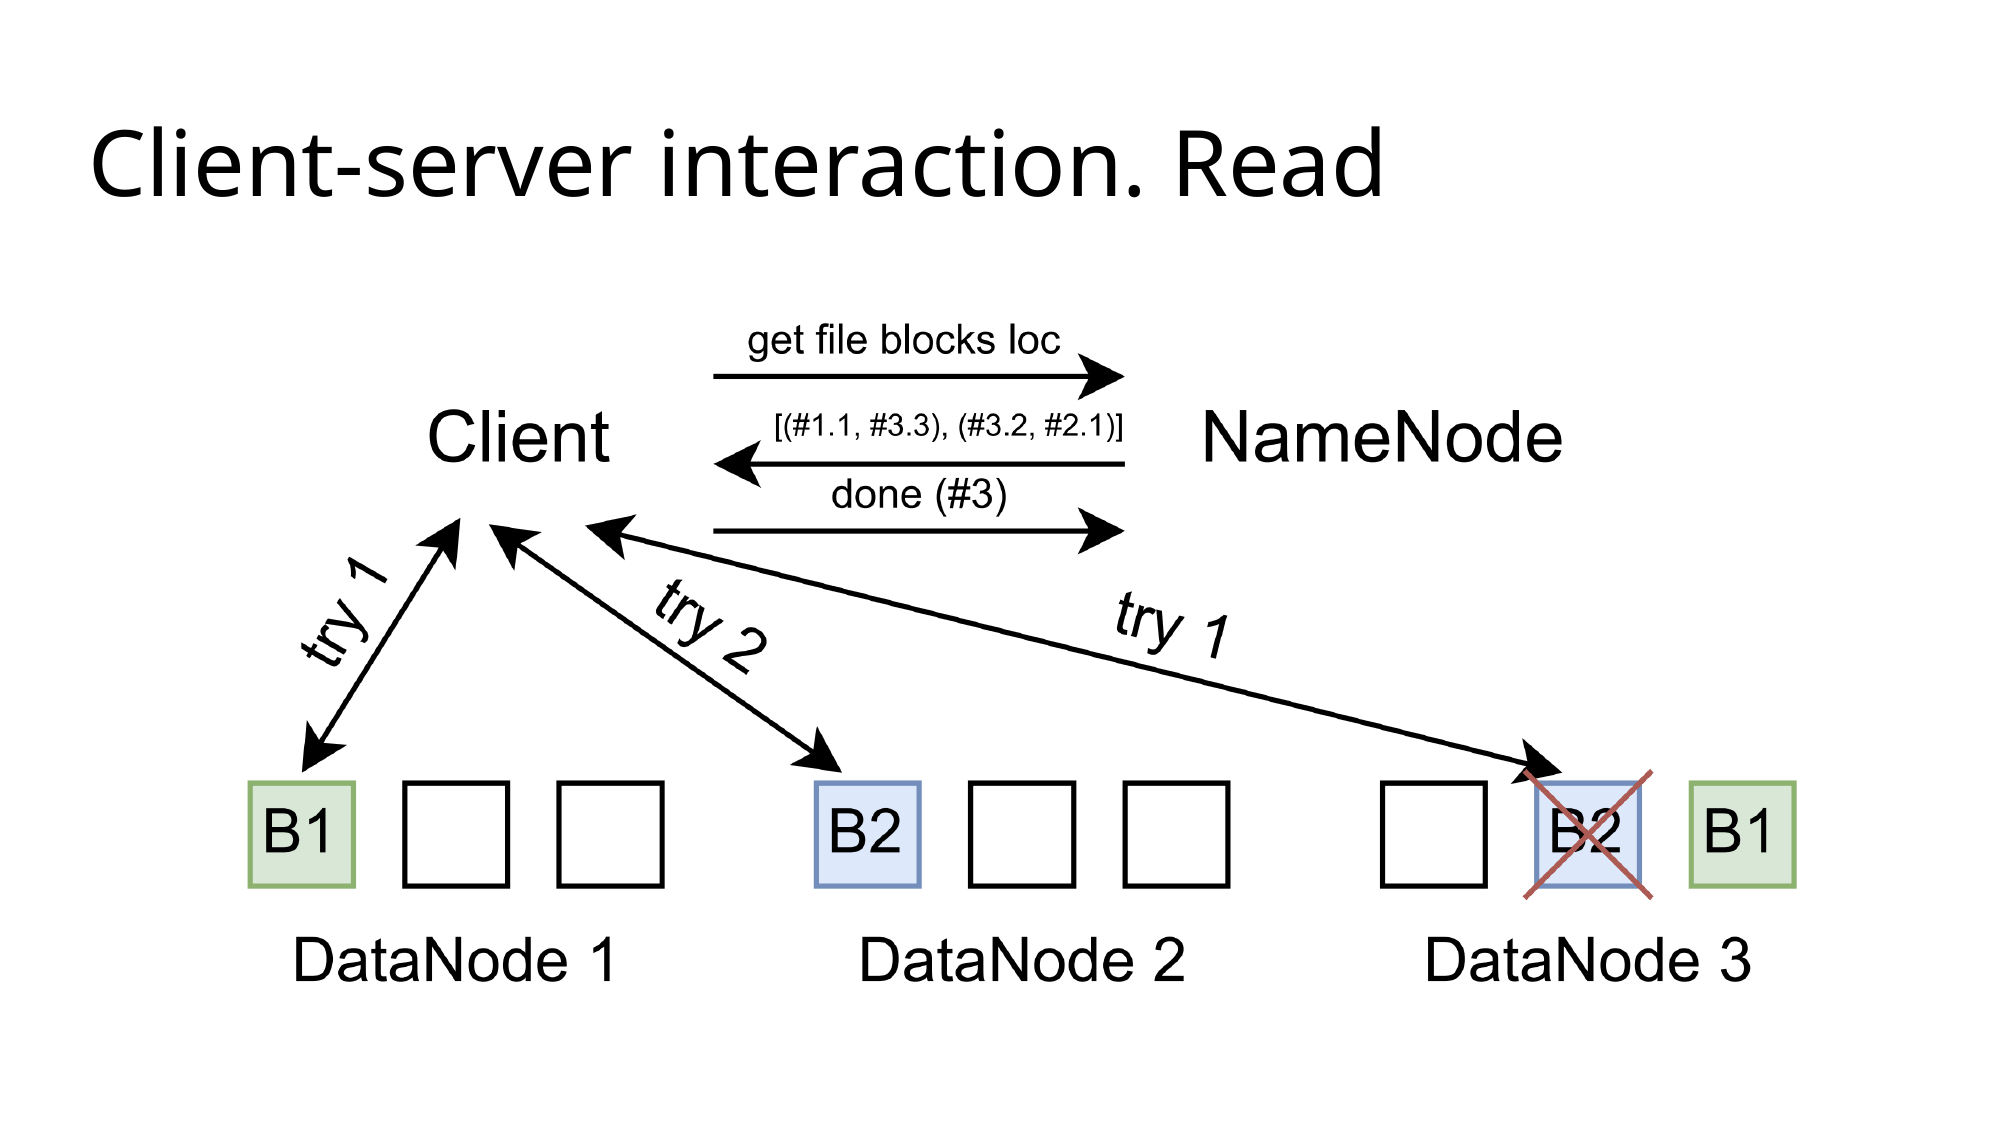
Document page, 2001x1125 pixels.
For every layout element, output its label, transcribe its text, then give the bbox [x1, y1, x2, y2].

title Client-server interaction. Read [68, 97, 1932, 223]
picture [226, 284, 1834, 1028]
